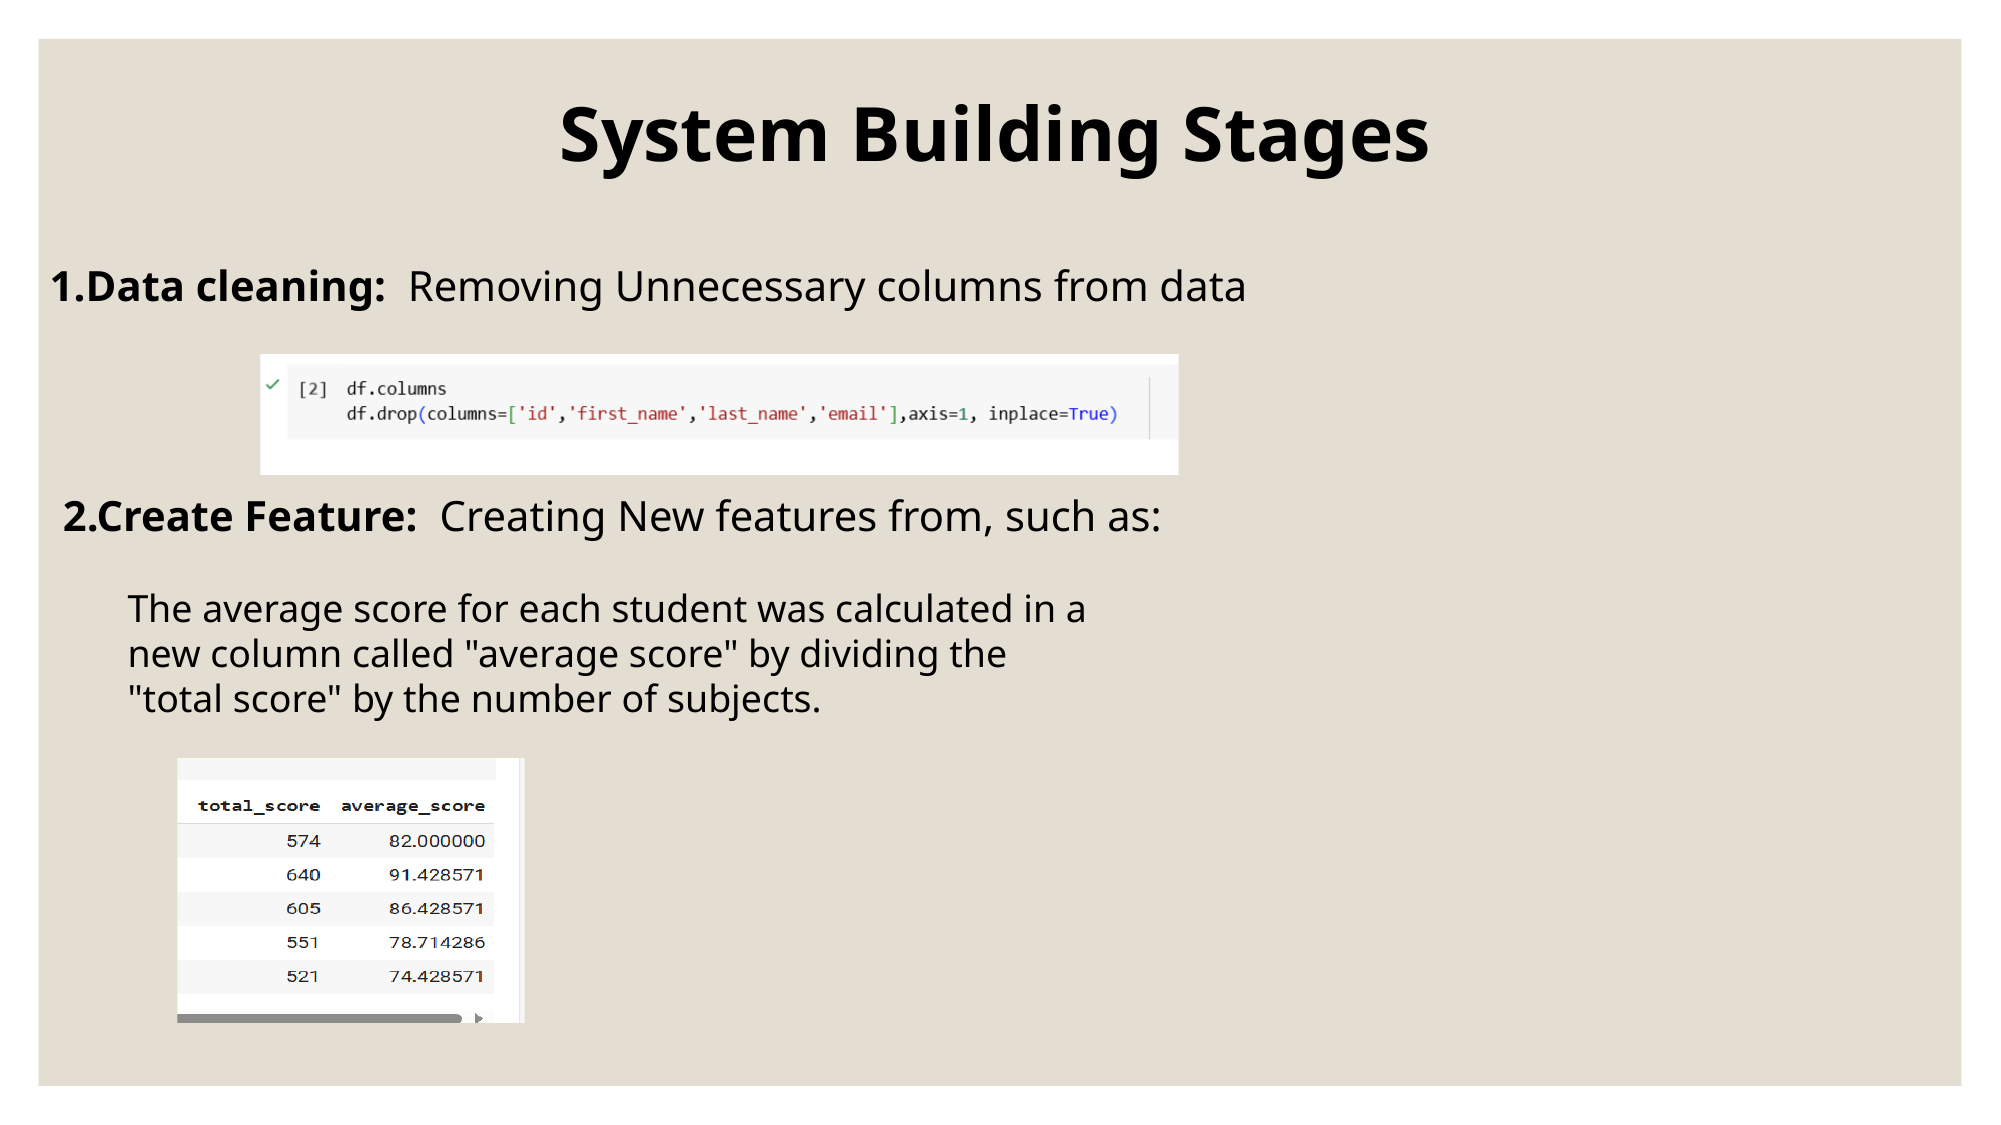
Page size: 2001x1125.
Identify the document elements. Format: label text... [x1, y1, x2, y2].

text_box 2.Create Feature: Creating New features from, such as: [48, 481, 1178, 547]
picture [259, 354, 1179, 475]
text_box System Building Stages [544, 78, 1456, 184]
text_box The average score for each student was calculated in a new column called "average score" by dividing the "total score" by the number of subjects. [112, 577, 1113, 728]
text_box 1.Data cleaning: Removing Unnecessary columns from data [34, 252, 1395, 318]
picture [177, 758, 525, 1023]
